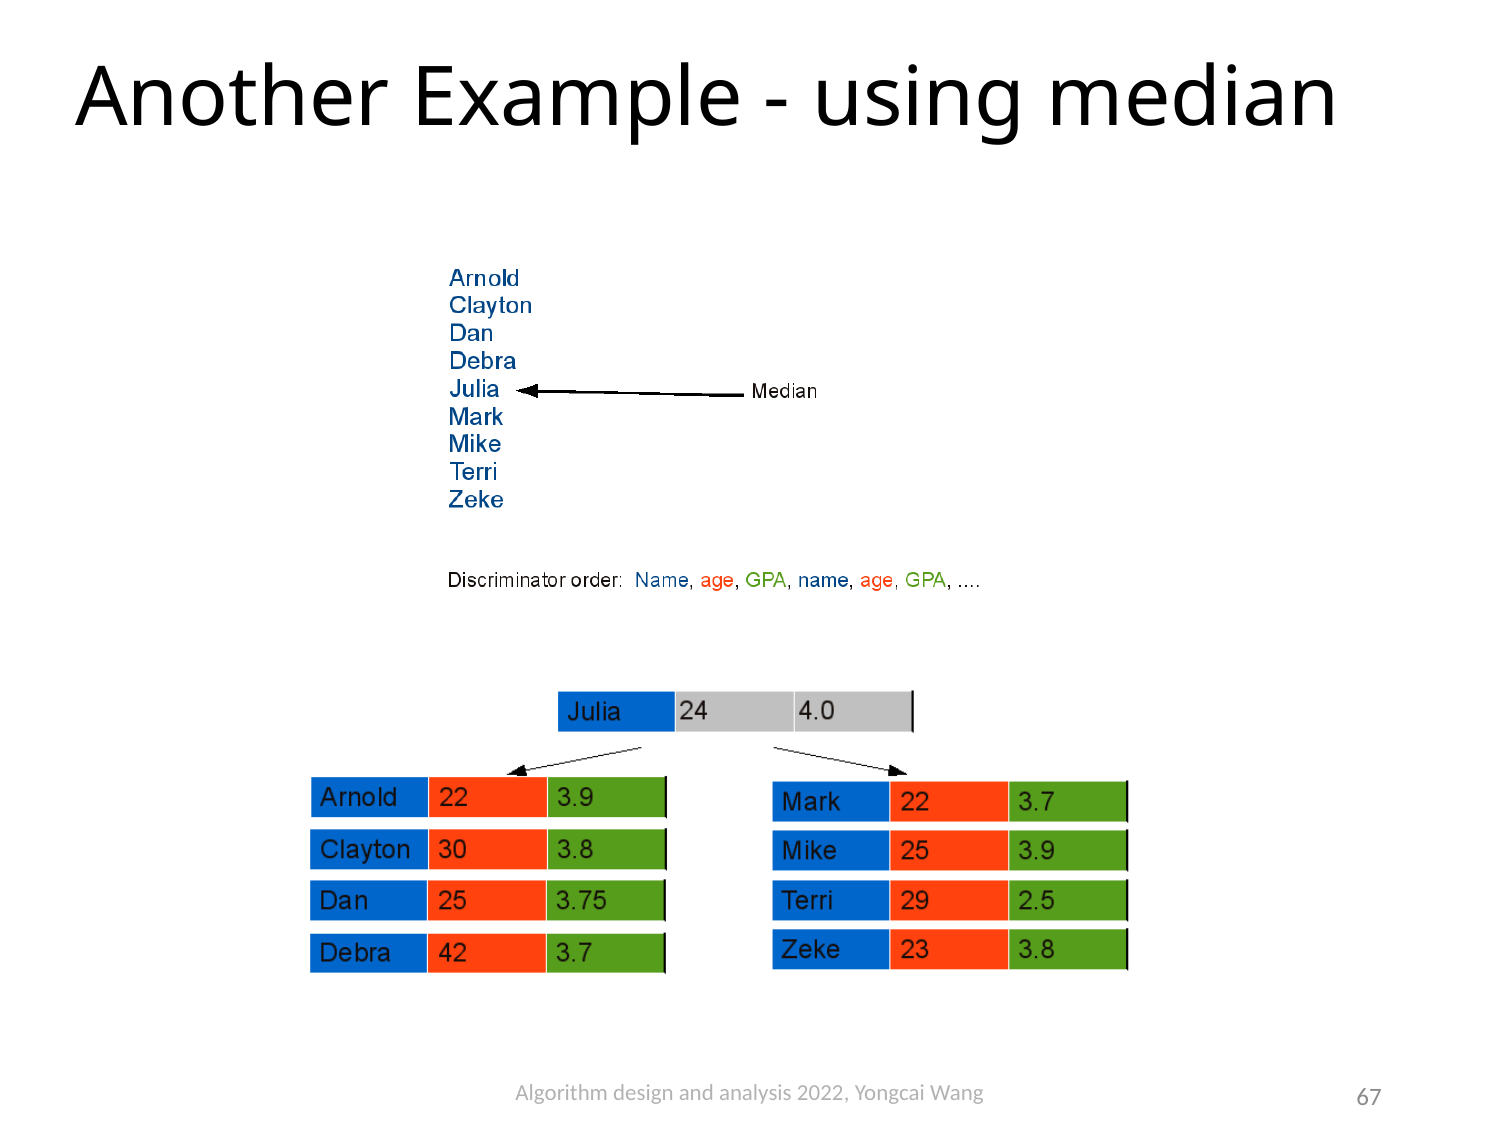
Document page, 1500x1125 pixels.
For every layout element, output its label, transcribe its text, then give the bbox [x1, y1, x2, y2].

picture [387, 232, 1076, 626]
footer Algorithm design and analysis 2022, Yongcai Wang [496, 1061, 1004, 1121]
title Another Example - using median [75, 45, 1425, 144]
slide_number 67 [1059, 1065, 1397, 1125]
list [278, 625, 1185, 1031]
